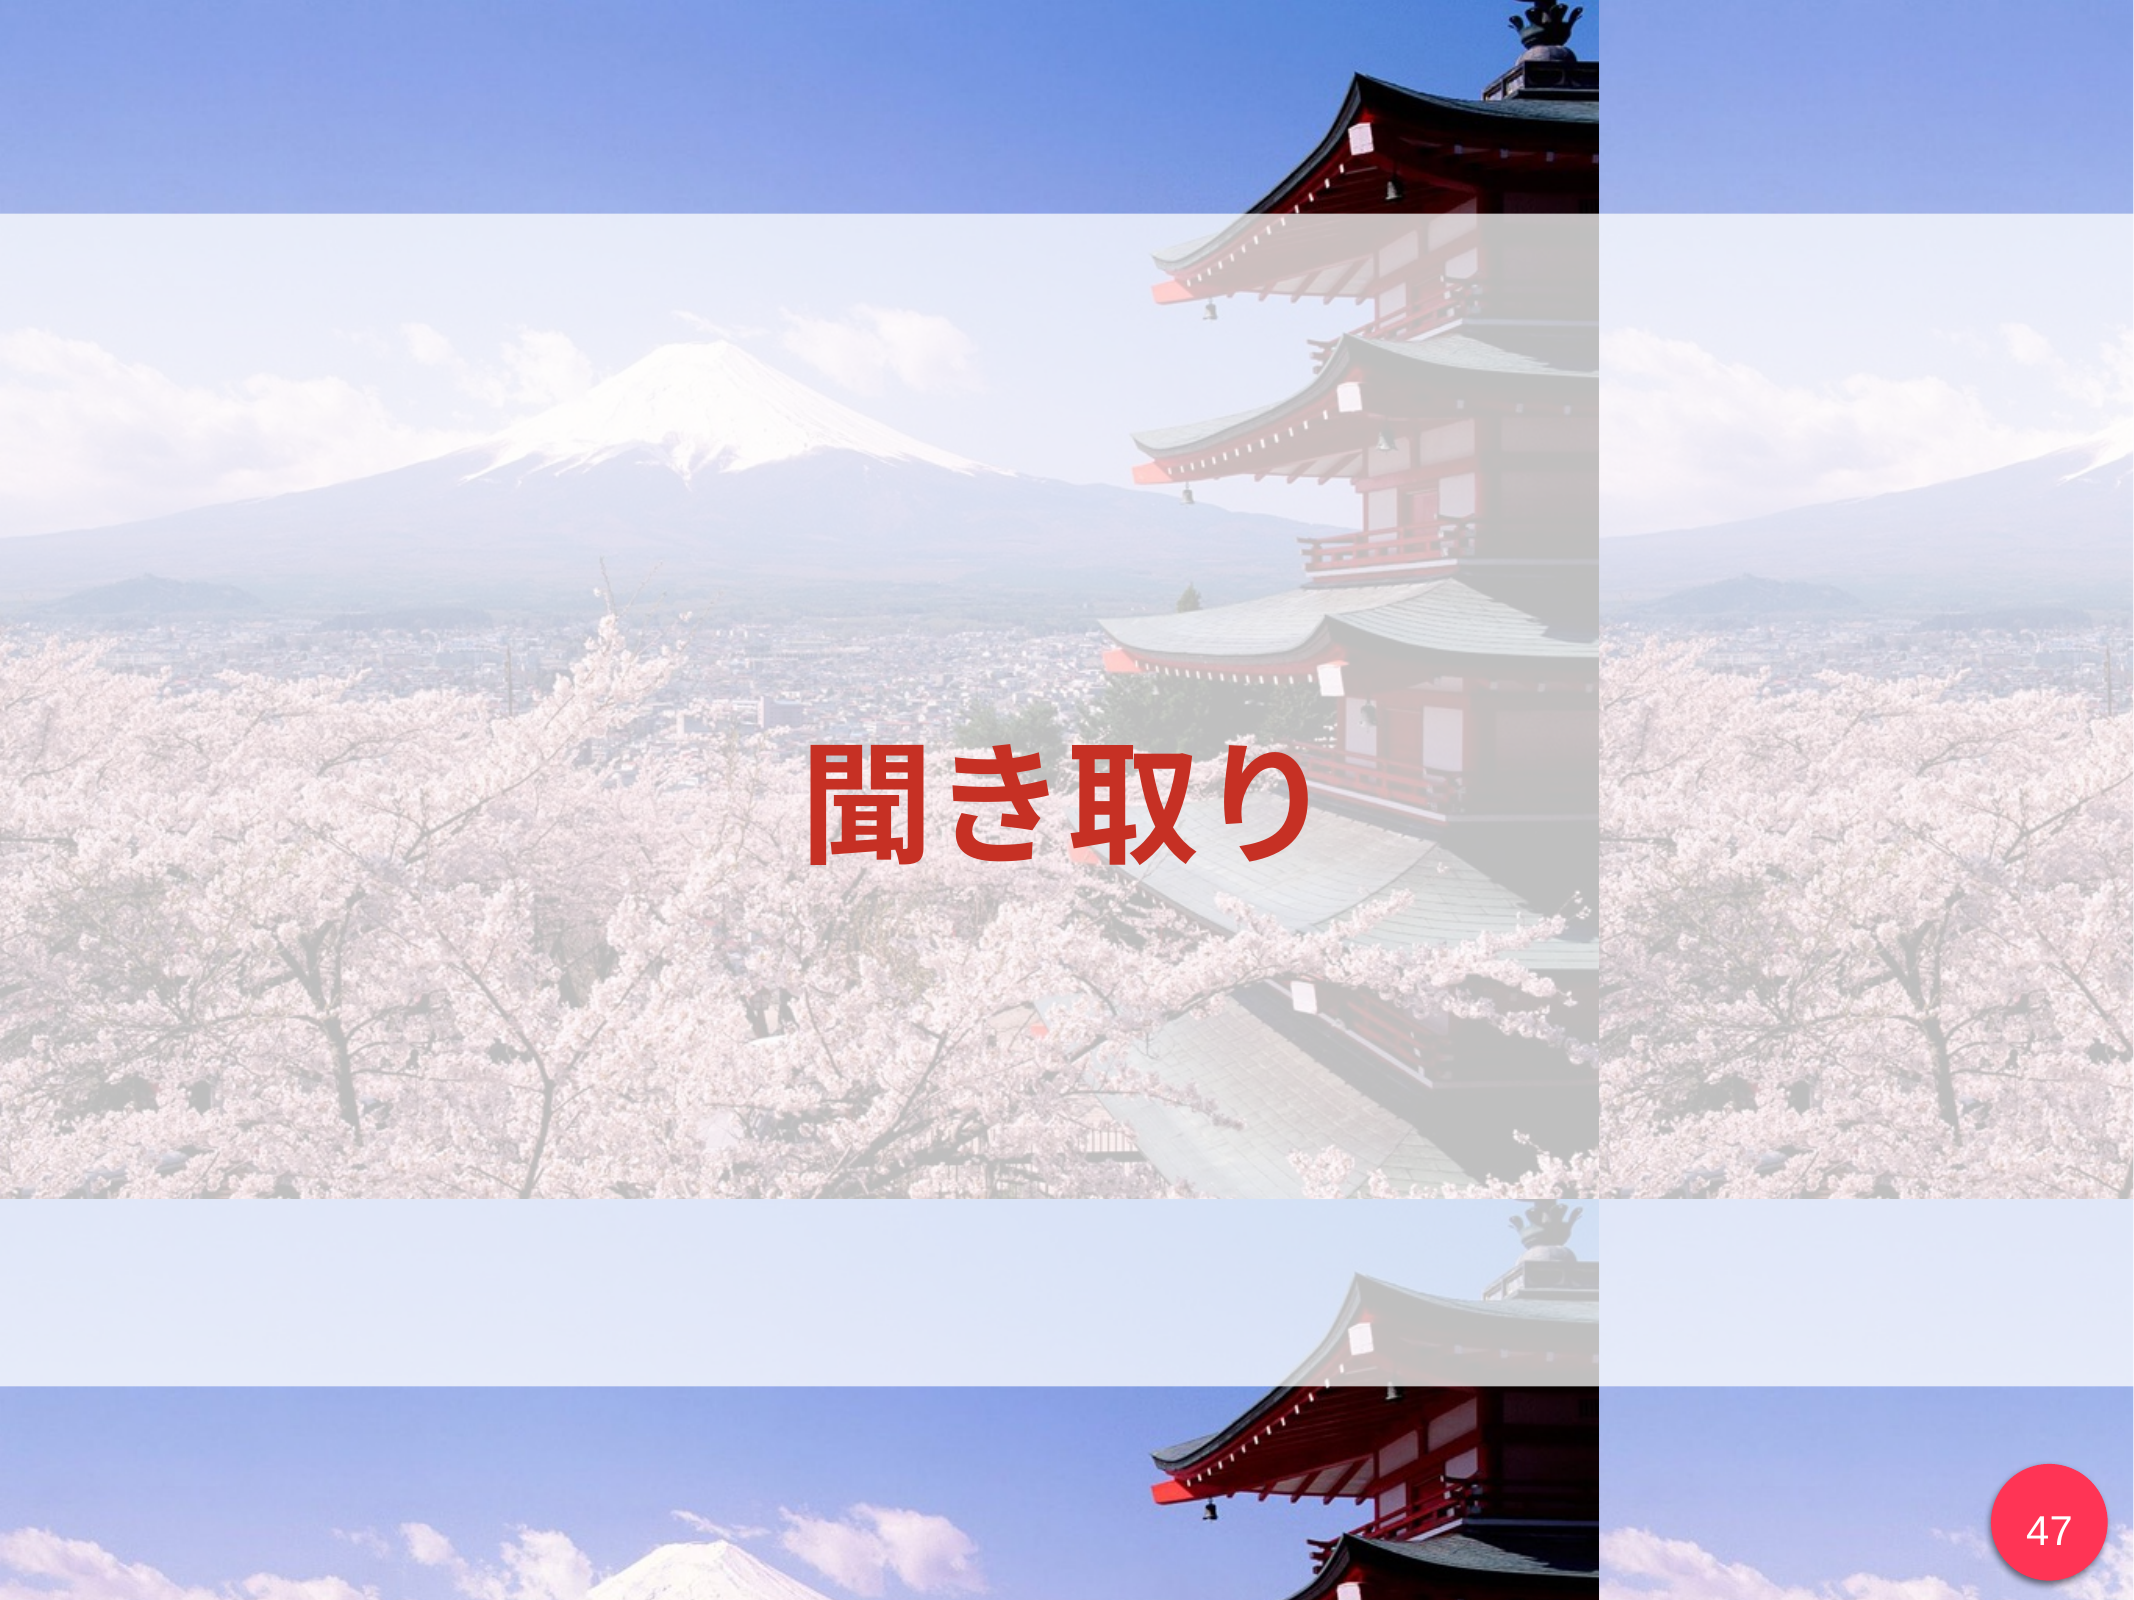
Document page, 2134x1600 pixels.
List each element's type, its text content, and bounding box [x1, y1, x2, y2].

title 聞き取り [208, 529, 1925, 1071]
picture [0, 1387, 2134, 1600]
picture [0, 0, 2134, 213]
slide_number ‹#› [2012, 1495, 2087, 1554]
